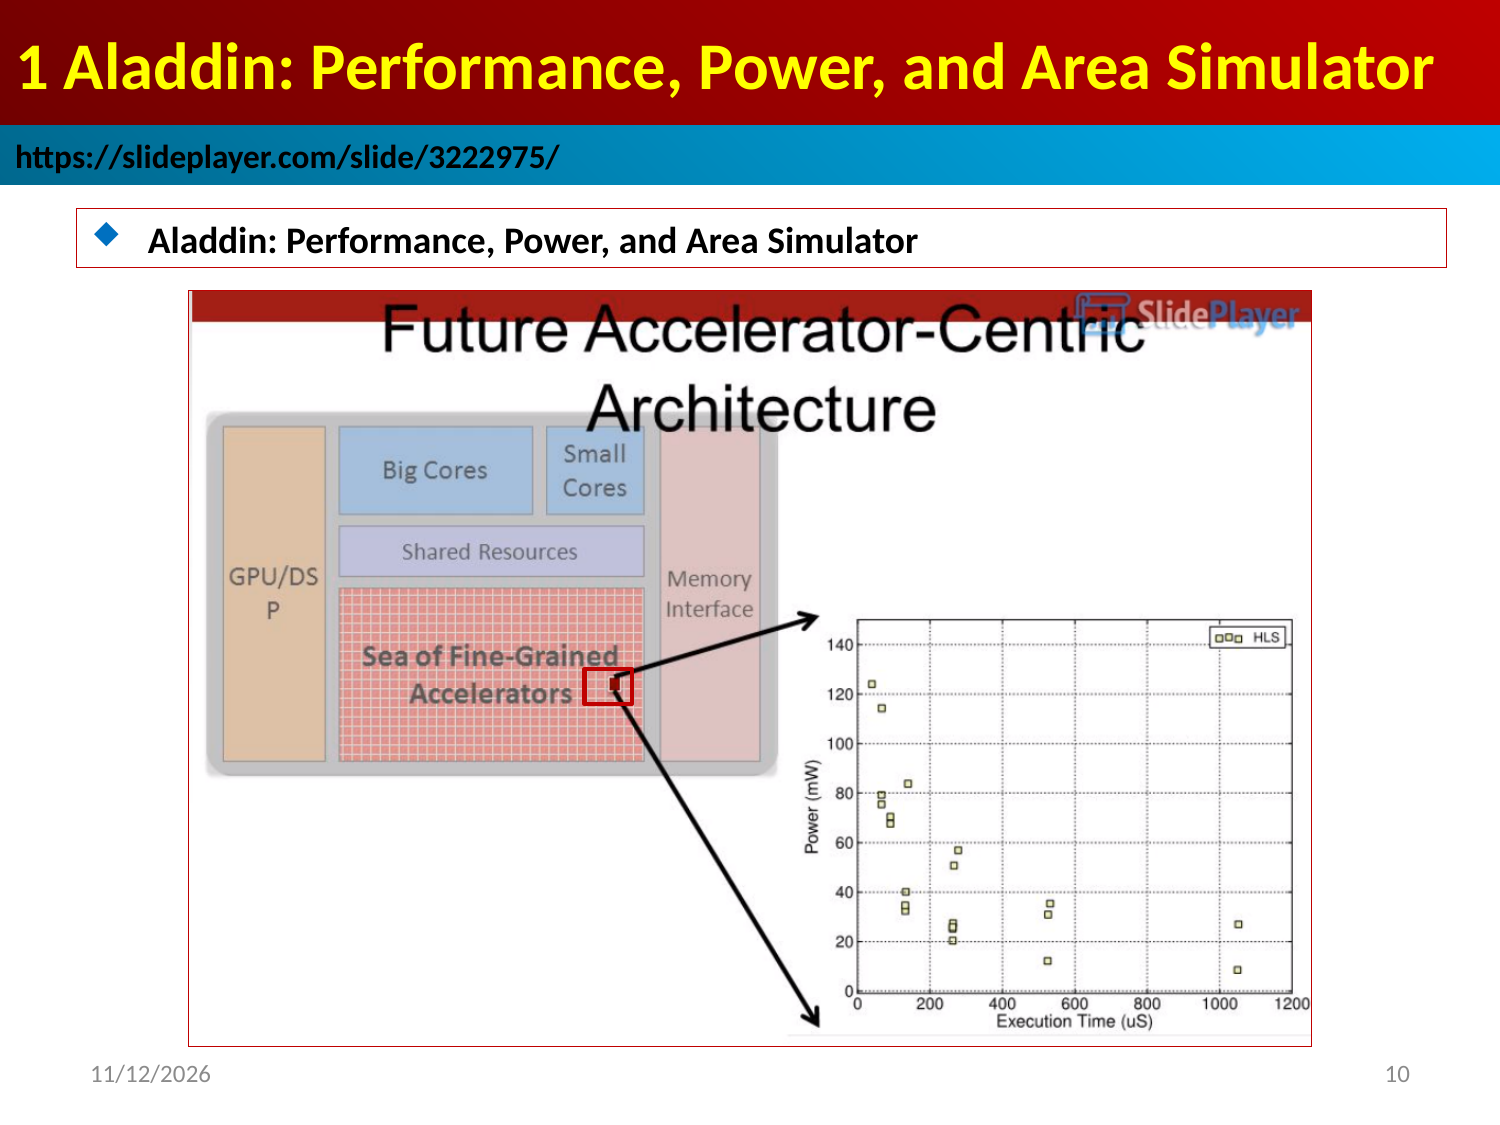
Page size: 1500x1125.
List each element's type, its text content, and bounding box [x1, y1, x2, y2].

title 1 Aladdin: Performance, Power, and Area Simulator [0, 0, 1500, 125]
picture [188, 290, 1312, 1048]
slide_number 10 [1074, 1042, 1425, 1103]
text_box https://slideplayer.com/slide/3222975/ [0, 125, 1500, 185]
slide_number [75, 1042, 425, 1103]
subtitle Aladdin: Performance, Power, and Area Simulator [76, 208, 1447, 268]
